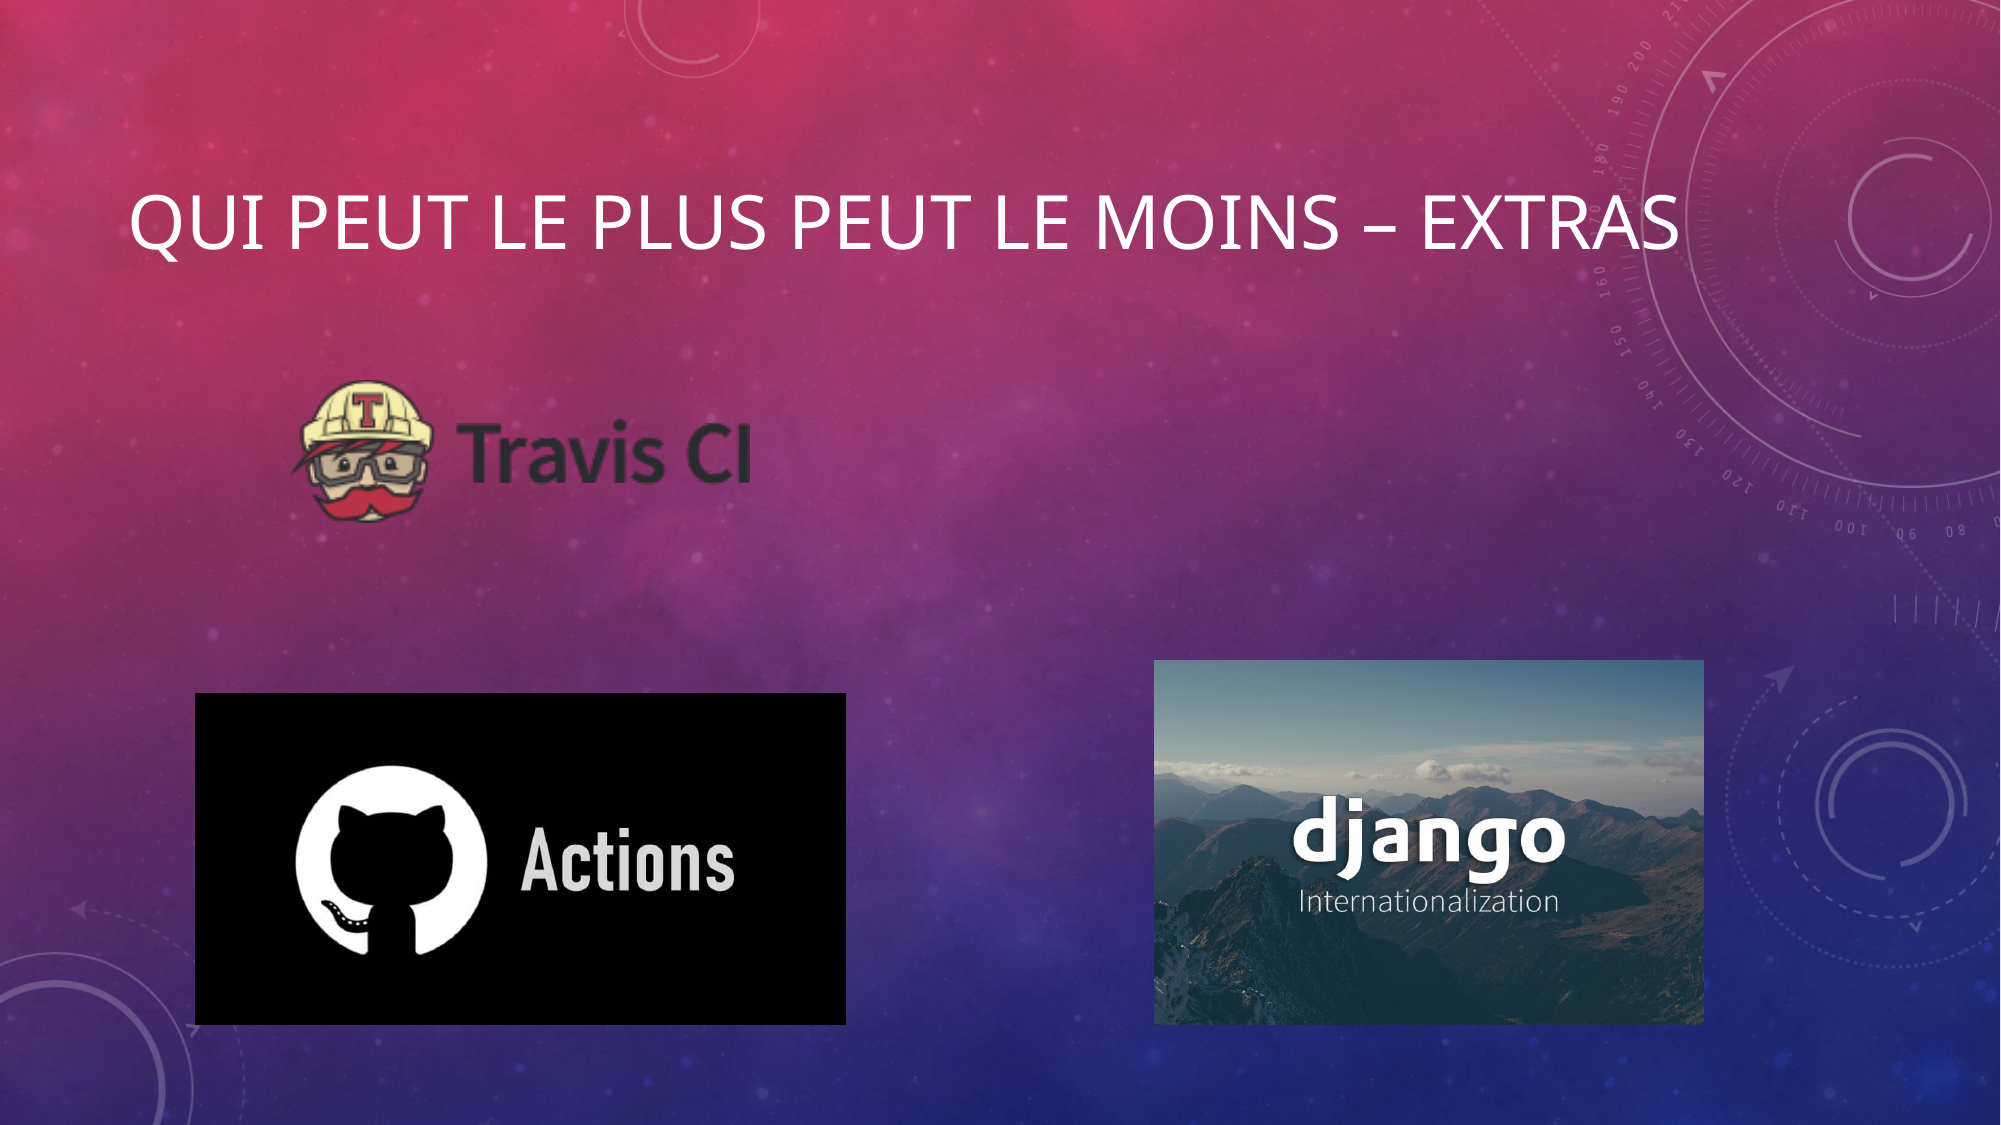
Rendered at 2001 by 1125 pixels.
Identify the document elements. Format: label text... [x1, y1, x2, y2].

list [290, 380, 750, 523]
title Qui peut le plus peut le moins – extras [112, 99, 1775, 339]
picture [0, 0, 2001, 1125]
